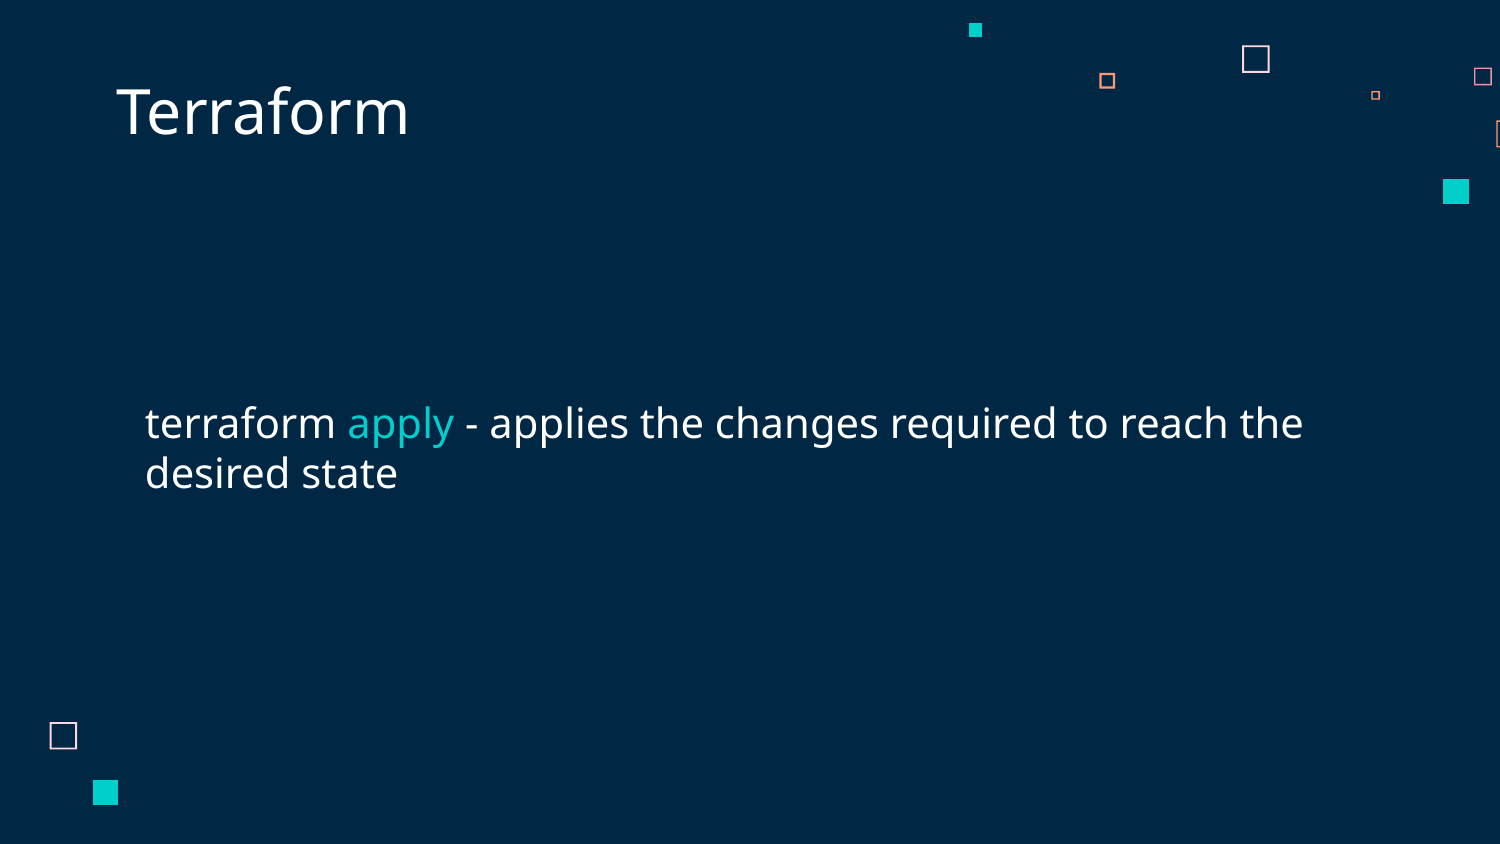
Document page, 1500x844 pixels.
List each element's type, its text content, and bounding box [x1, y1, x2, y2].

text_box terraform apply - applies the changes required to reach the desired state [126, 388, 1374, 504]
title Terraform [101, 67, 878, 163]
